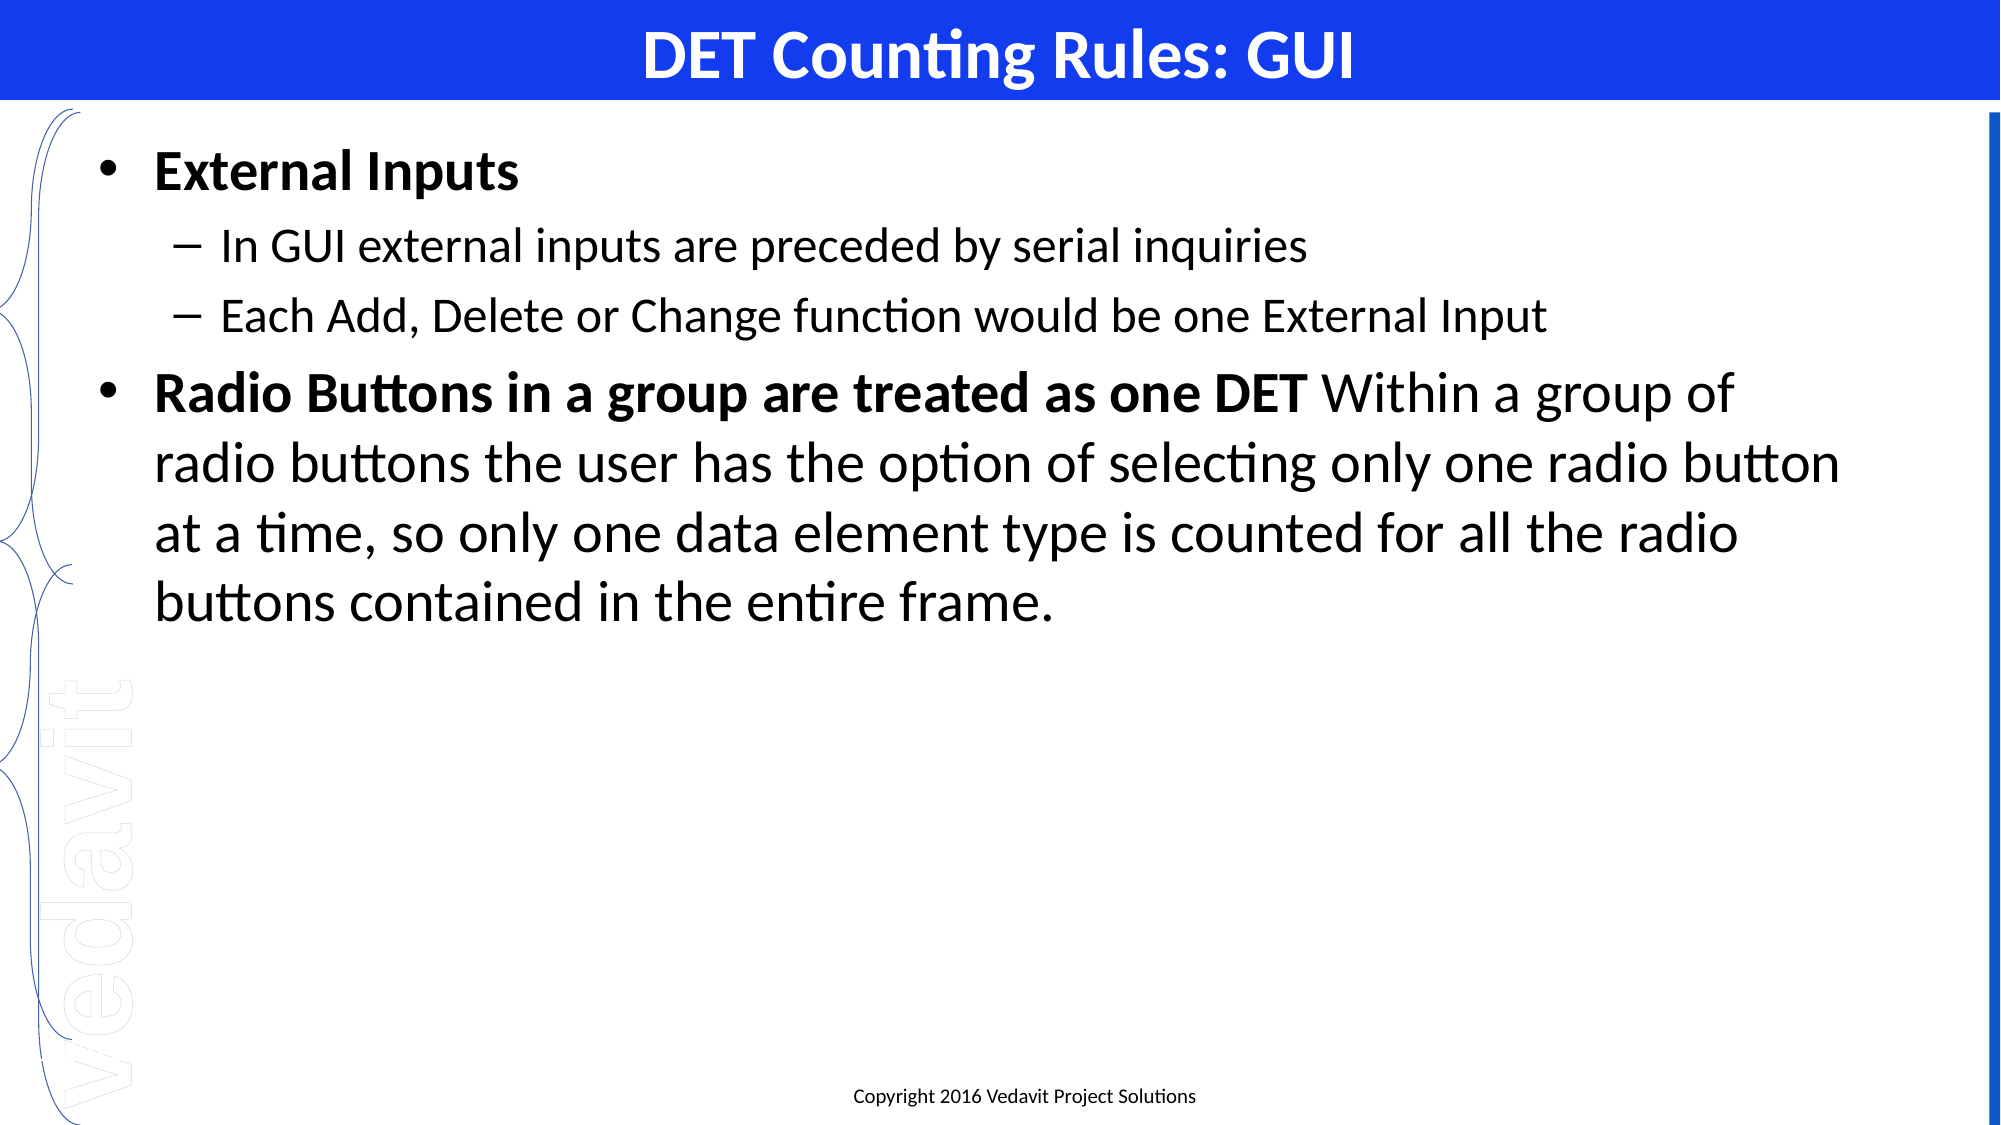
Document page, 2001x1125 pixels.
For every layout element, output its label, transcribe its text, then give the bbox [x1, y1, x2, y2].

text_box [362, 12, 1638, 113]
footer Slide # [0, 1025, 475, 1100]
list External Inputs In GUI external inputs are preceded by serial inquiries Each Add, Delete or Change function would be one External Input Radio Buttons in a group are treated as one DET Within a group of radio buttons the user has the option of selecting only one radio button at a time, so only one data element type is counted for all the radio buttons contained in the entire frame. [83, 125, 1884, 975]
title DET Counting Rules: GUI [0, 0, 2000, 100]
